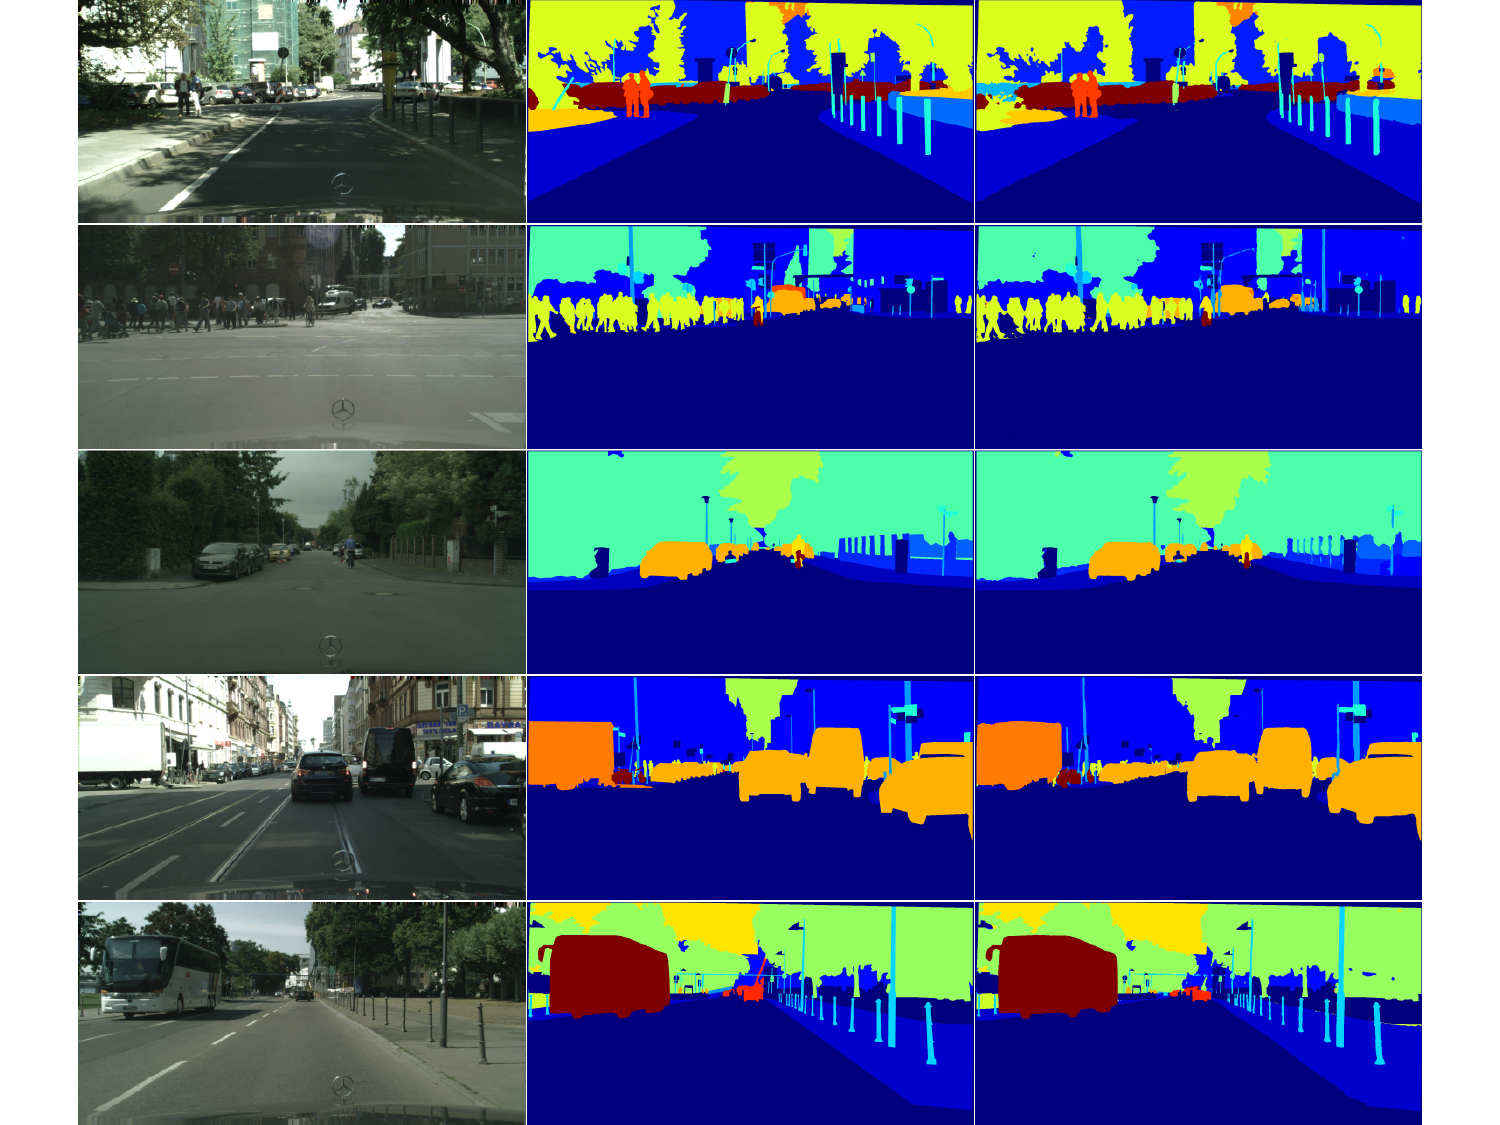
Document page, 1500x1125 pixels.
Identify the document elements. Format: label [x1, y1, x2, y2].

picture [77, 0, 1422, 1125]
